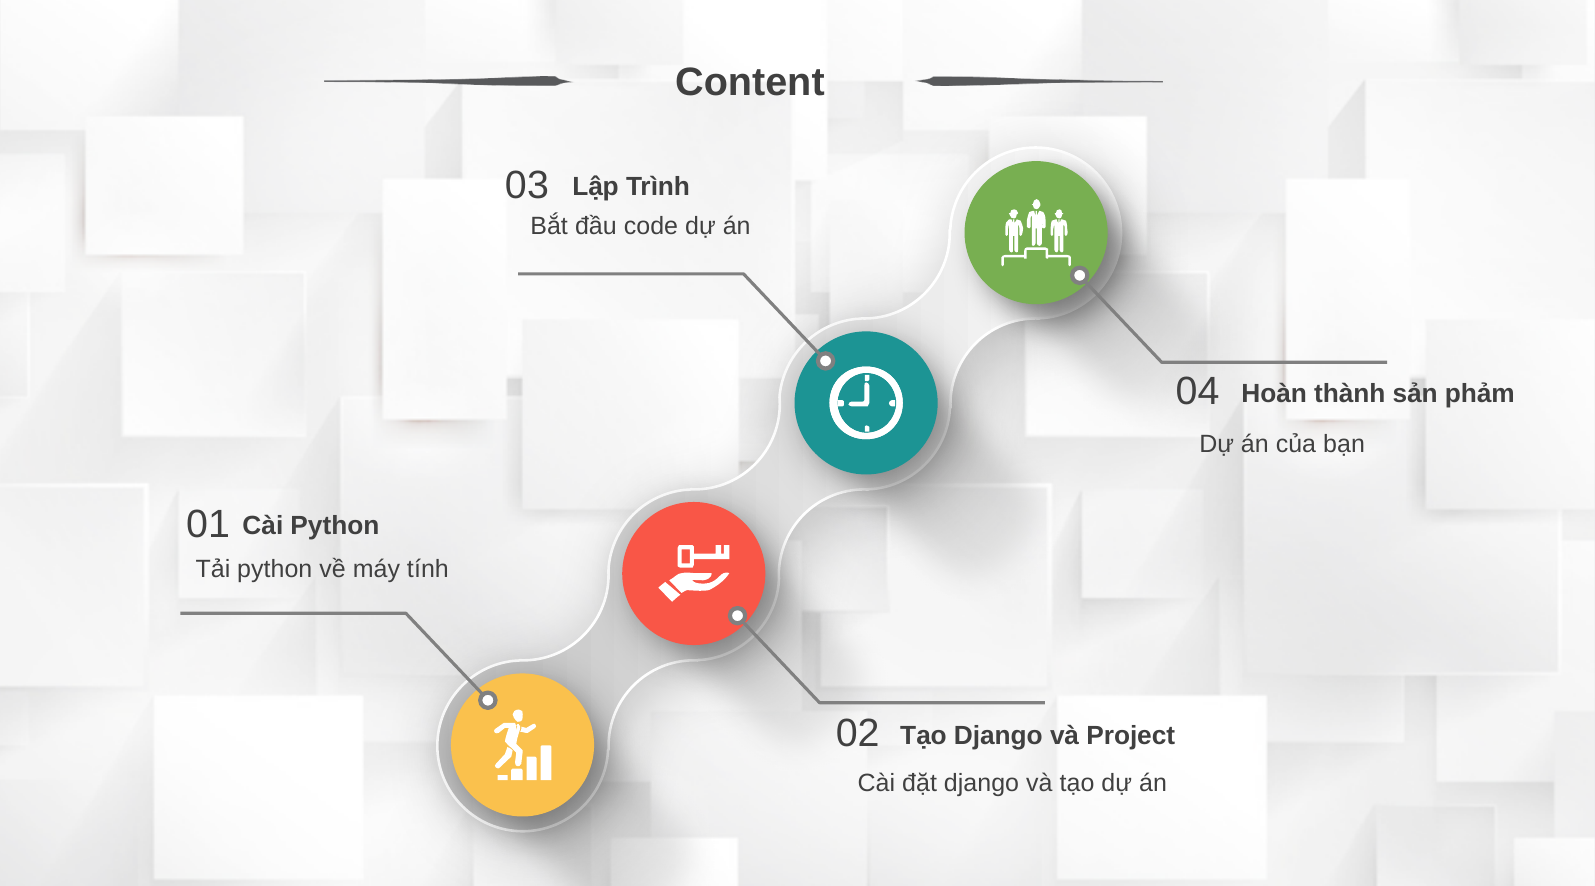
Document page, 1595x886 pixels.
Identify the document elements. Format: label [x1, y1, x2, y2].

text_box [180, 612, 496, 708]
text_box [490, 151, 845, 246]
text_box [171, 490, 515, 589]
text_box [517, 273, 834, 369]
text_box [729, 607, 1046, 703]
text_box [794, 302, 1033, 606]
text_box [621, 470, 858, 804]
text_box [964, 128, 1203, 461]
text_box [1160, 357, 1549, 464]
text_box [450, 643, 687, 886]
text_box [820, 699, 1239, 803]
picture [0, 0, 1595, 886]
text_box [1071, 267, 1388, 363]
